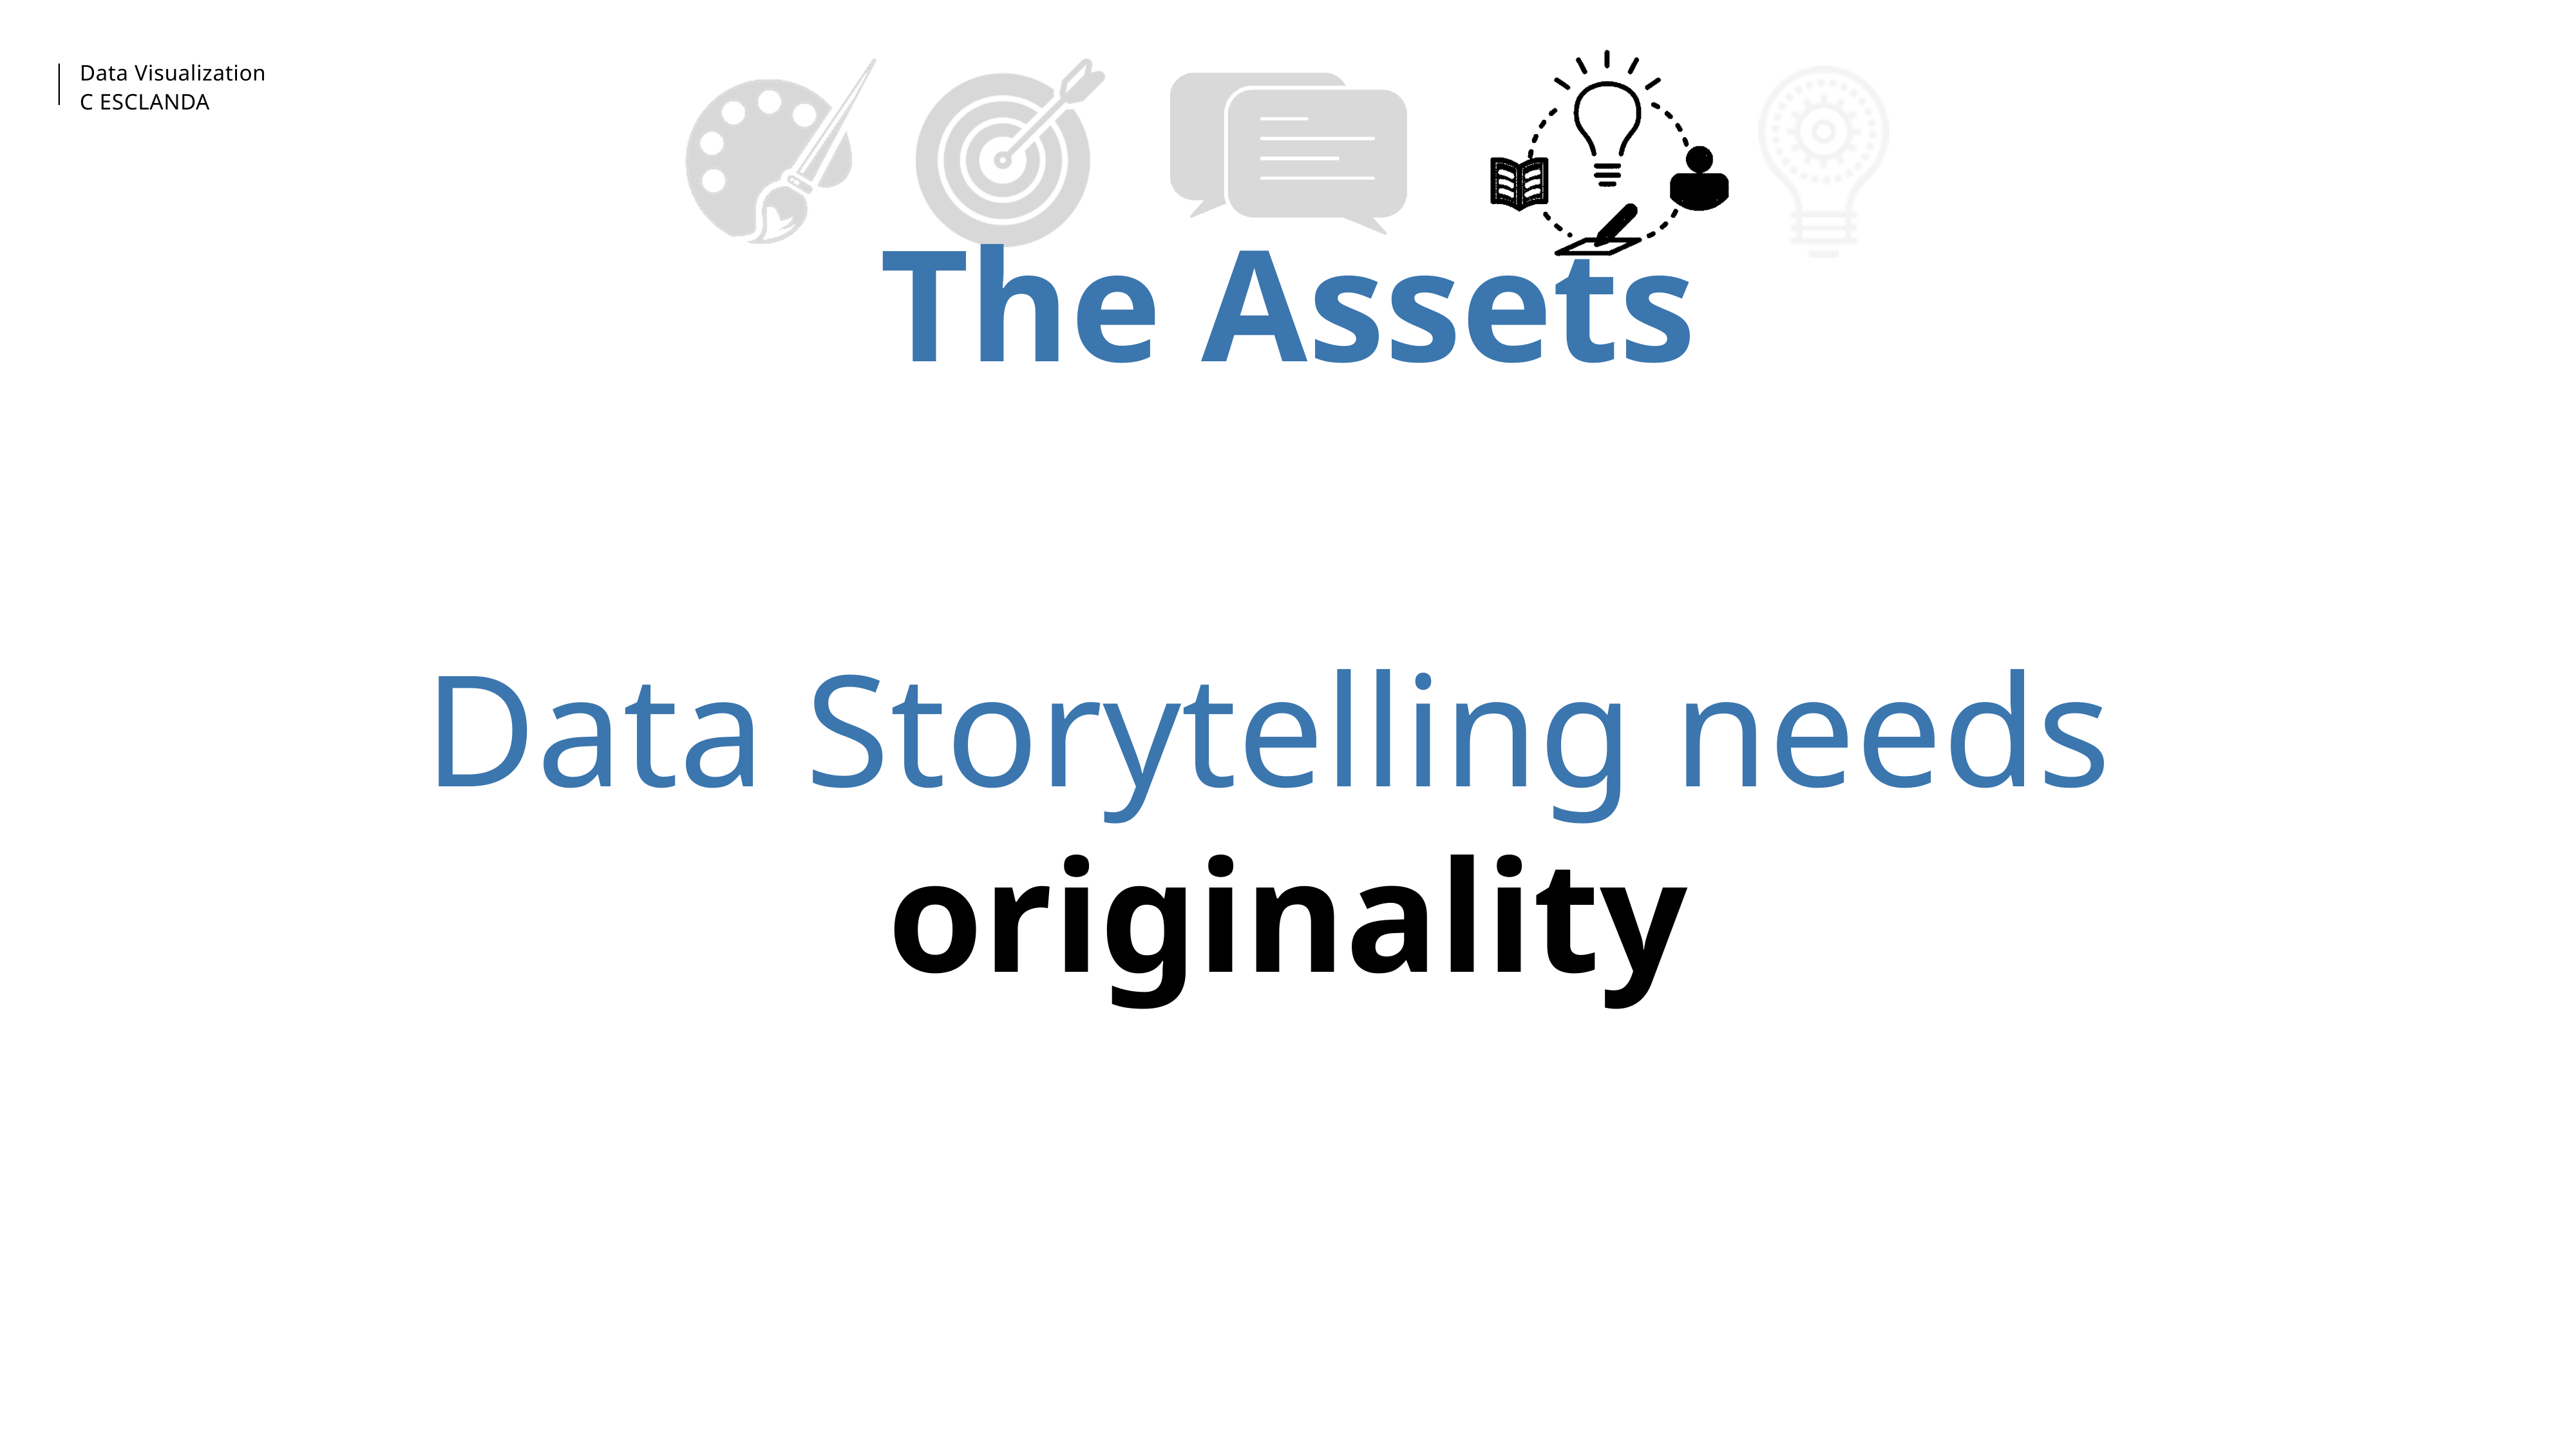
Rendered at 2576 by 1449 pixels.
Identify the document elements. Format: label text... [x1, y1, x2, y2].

picture [625, 21, 1105, 285]
text_box Data Storytelling needs originality [158, 627, 2418, 1008]
text_box The Assets [638, 202, 1938, 397]
picture [1130, 0, 1918, 323]
